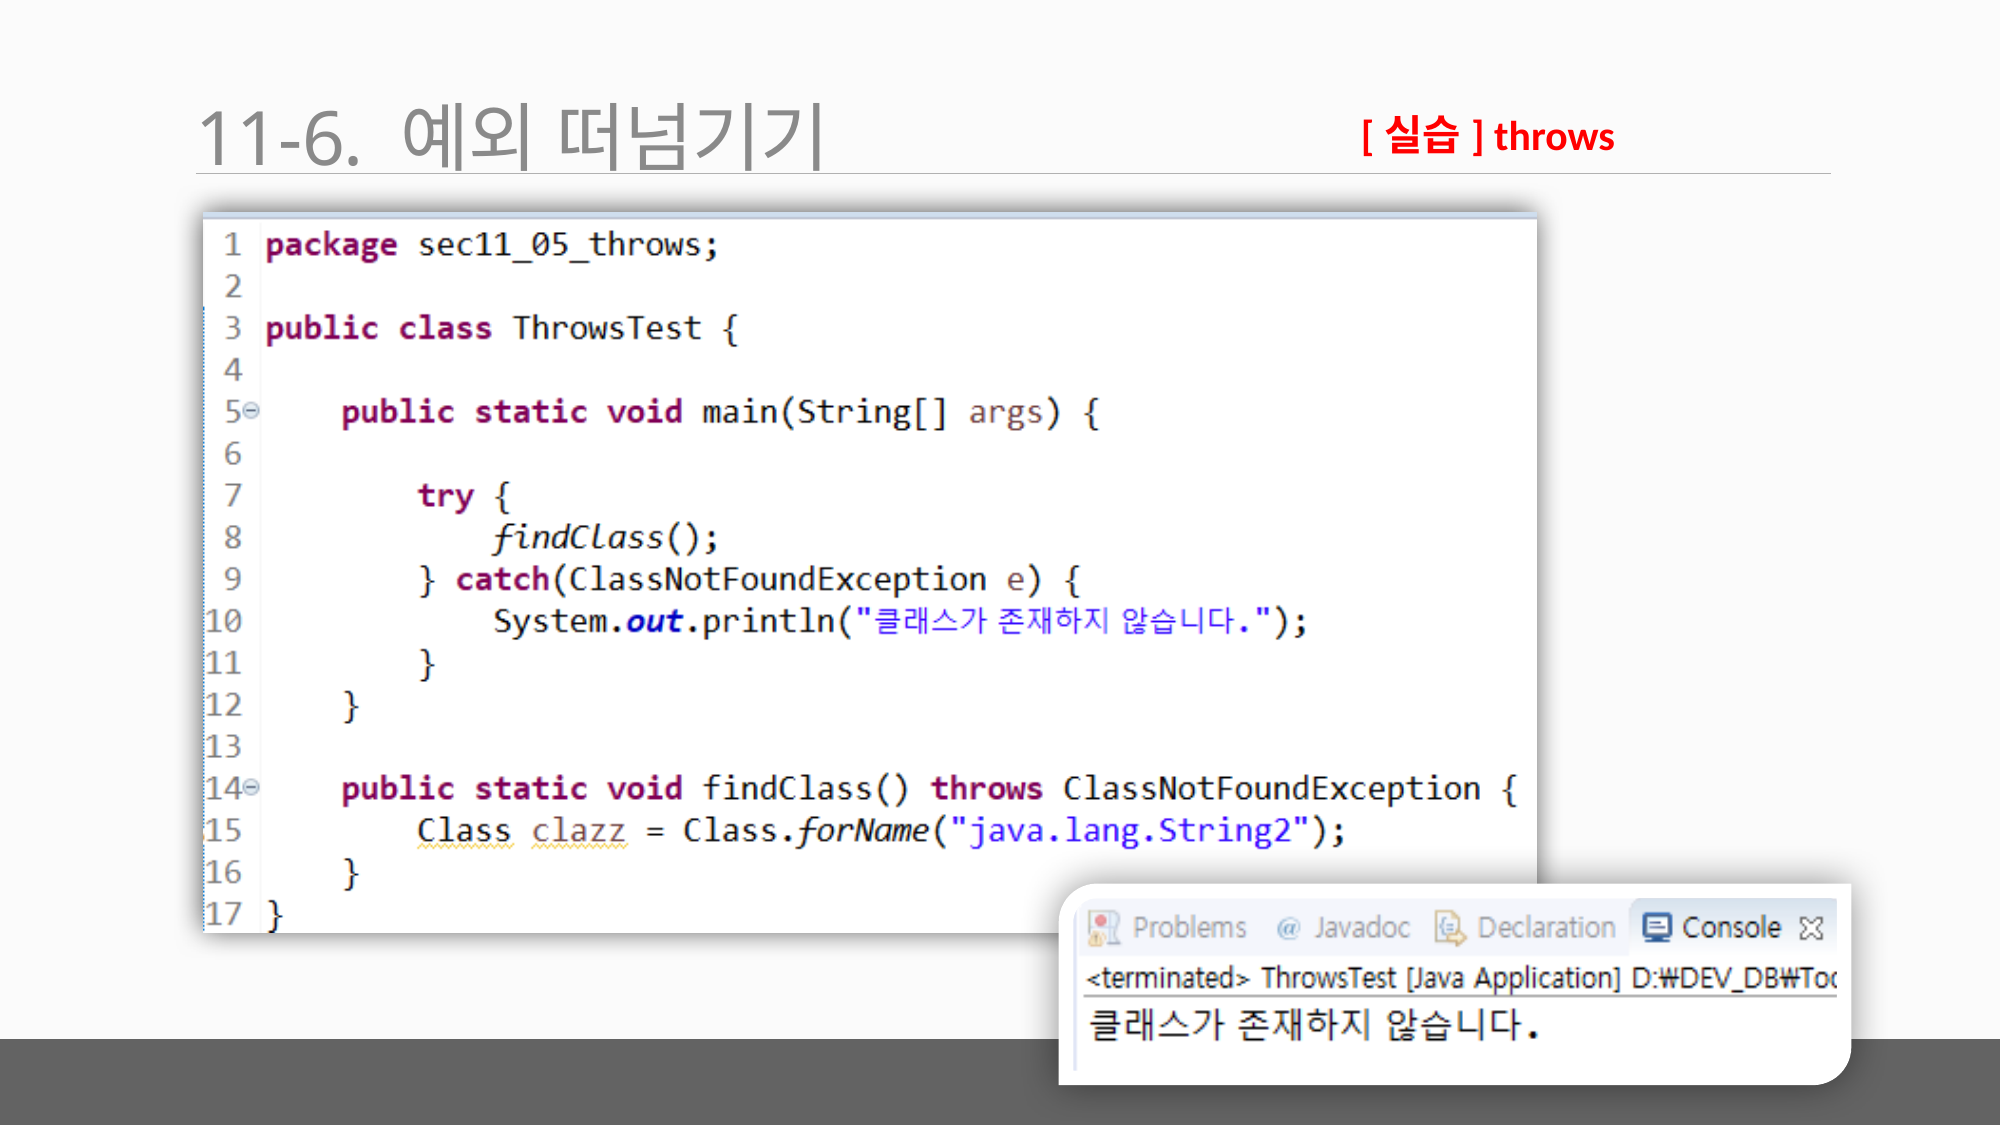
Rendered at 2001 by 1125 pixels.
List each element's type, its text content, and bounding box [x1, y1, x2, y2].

picture [203, 212, 1845, 1079]
title 11-6. 예외 떠넘기기 [180, 47, 1408, 189]
text_box [실습] throws [980, 107, 1981, 167]
